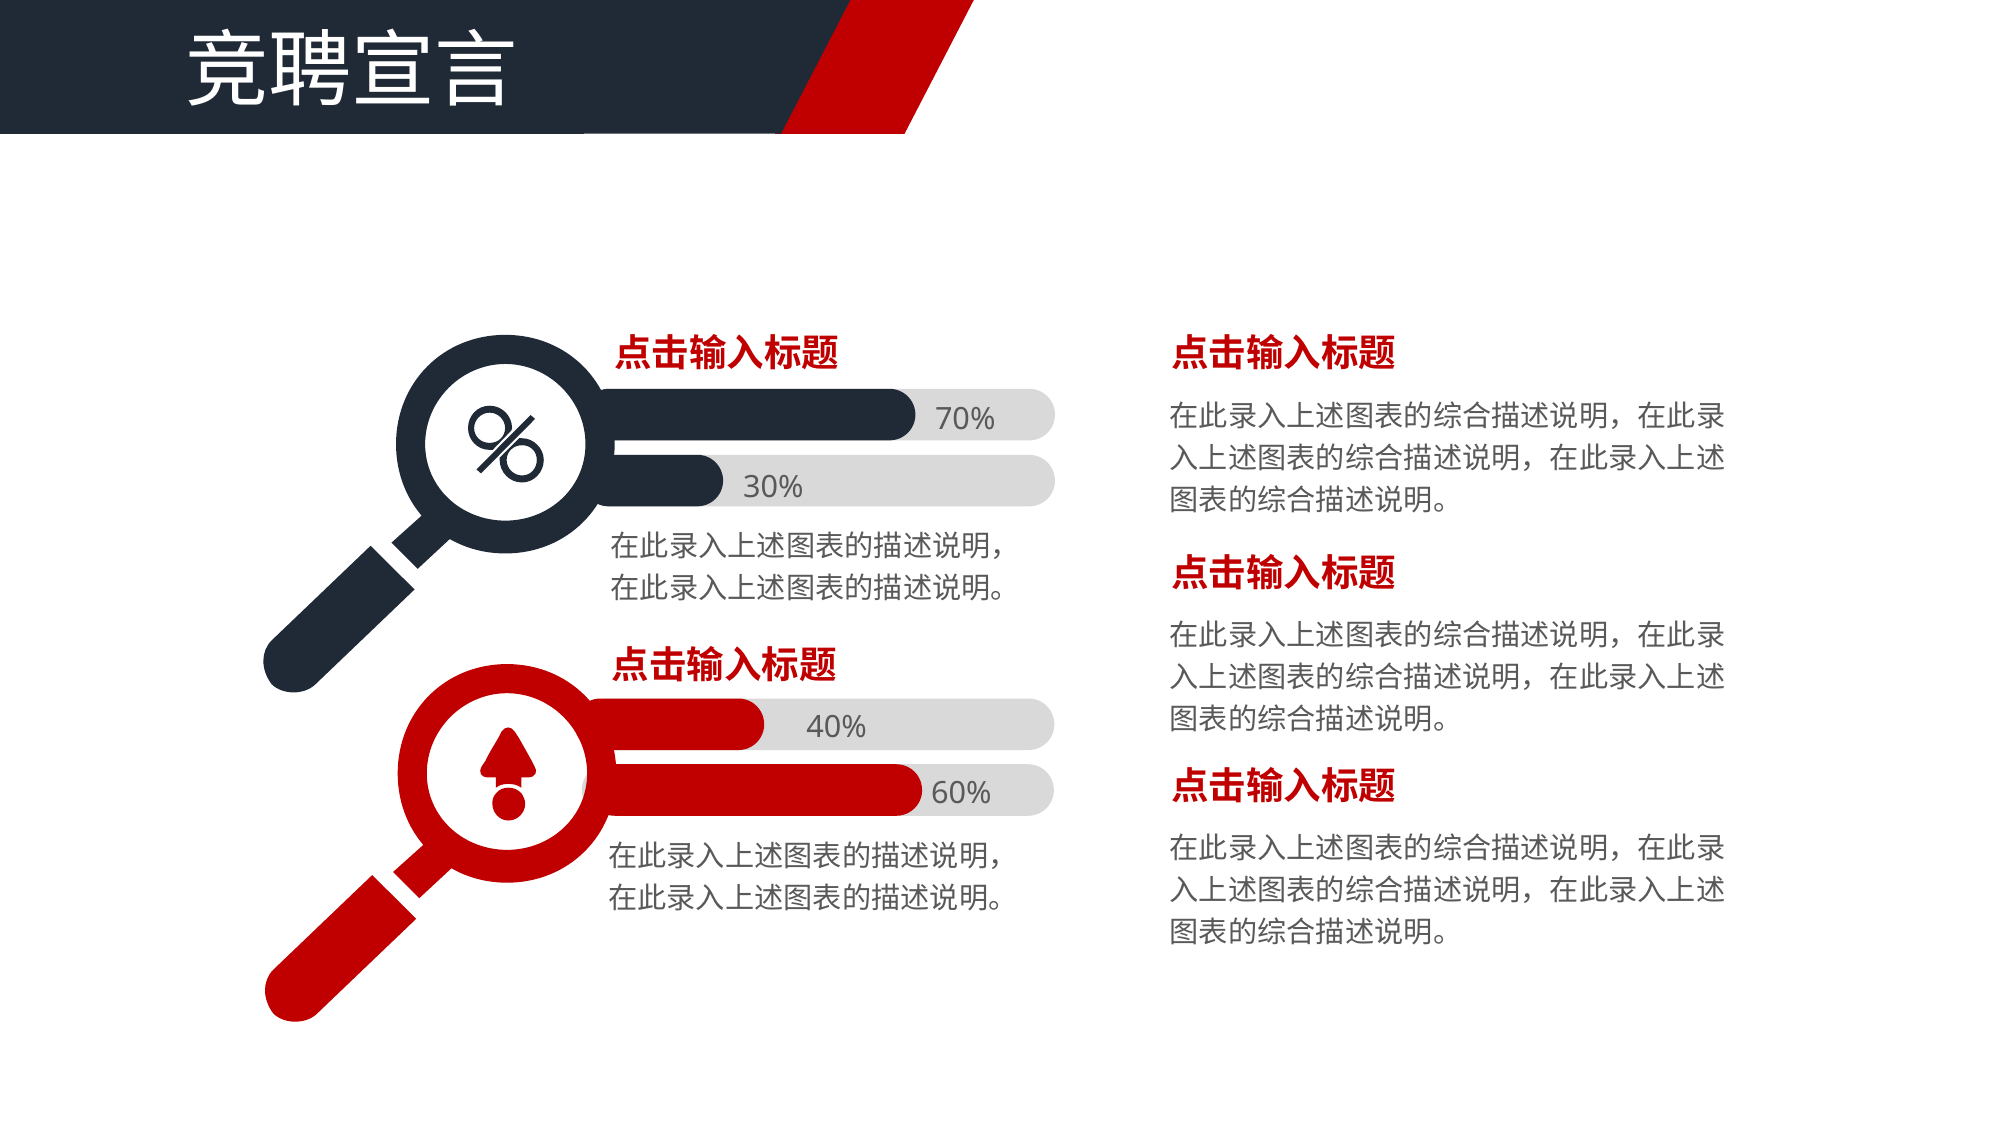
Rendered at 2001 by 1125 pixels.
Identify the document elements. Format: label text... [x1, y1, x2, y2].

text_box 在此录入上述图表的描述说明，在此录入上述图表的描述说明。 [617, 823, 1055, 922]
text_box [260, 334, 615, 696]
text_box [617, 758, 1054, 818]
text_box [617, 692, 1055, 752]
text_box 点击输入标题 [1155, 754, 1412, 814]
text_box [615, 384, 1055, 445]
text_box 点击输入标题 [599, 321, 855, 382]
text_box 点击输入标题 [615, 633, 852, 692]
text_box 在此录入上述图表的综合描述说明，在此录入上述图表的综合描述说明，在此录入上述图表的综合描述说明。 [1154, 814, 1749, 956]
text_box [0, 0, 852, 135]
text_box 在此录入上述图表的综合描述说明，在此录入上述图表的综合描述说明，在此录入上述图表的综合描述说明。 [1154, 382, 1749, 524]
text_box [262, 664, 617, 1025]
text_box 点击输入标题 [1155, 541, 1412, 602]
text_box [615, 452, 1055, 512]
text_box [783, 0, 975, 135]
text_box 点击输入标题 [1155, 321, 1412, 382]
text_box 在此录入上述图表的综合描述说明，在此录入上述图表的综合描述说明，在此录入上述图表的综合描述说明。 [1154, 602, 1749, 743]
text_box 在此录入上述图表的描述说明，在此录入上述图表的描述说明。 [615, 512, 1057, 612]
text_box 竞聘宣言 [173, 10, 645, 122]
